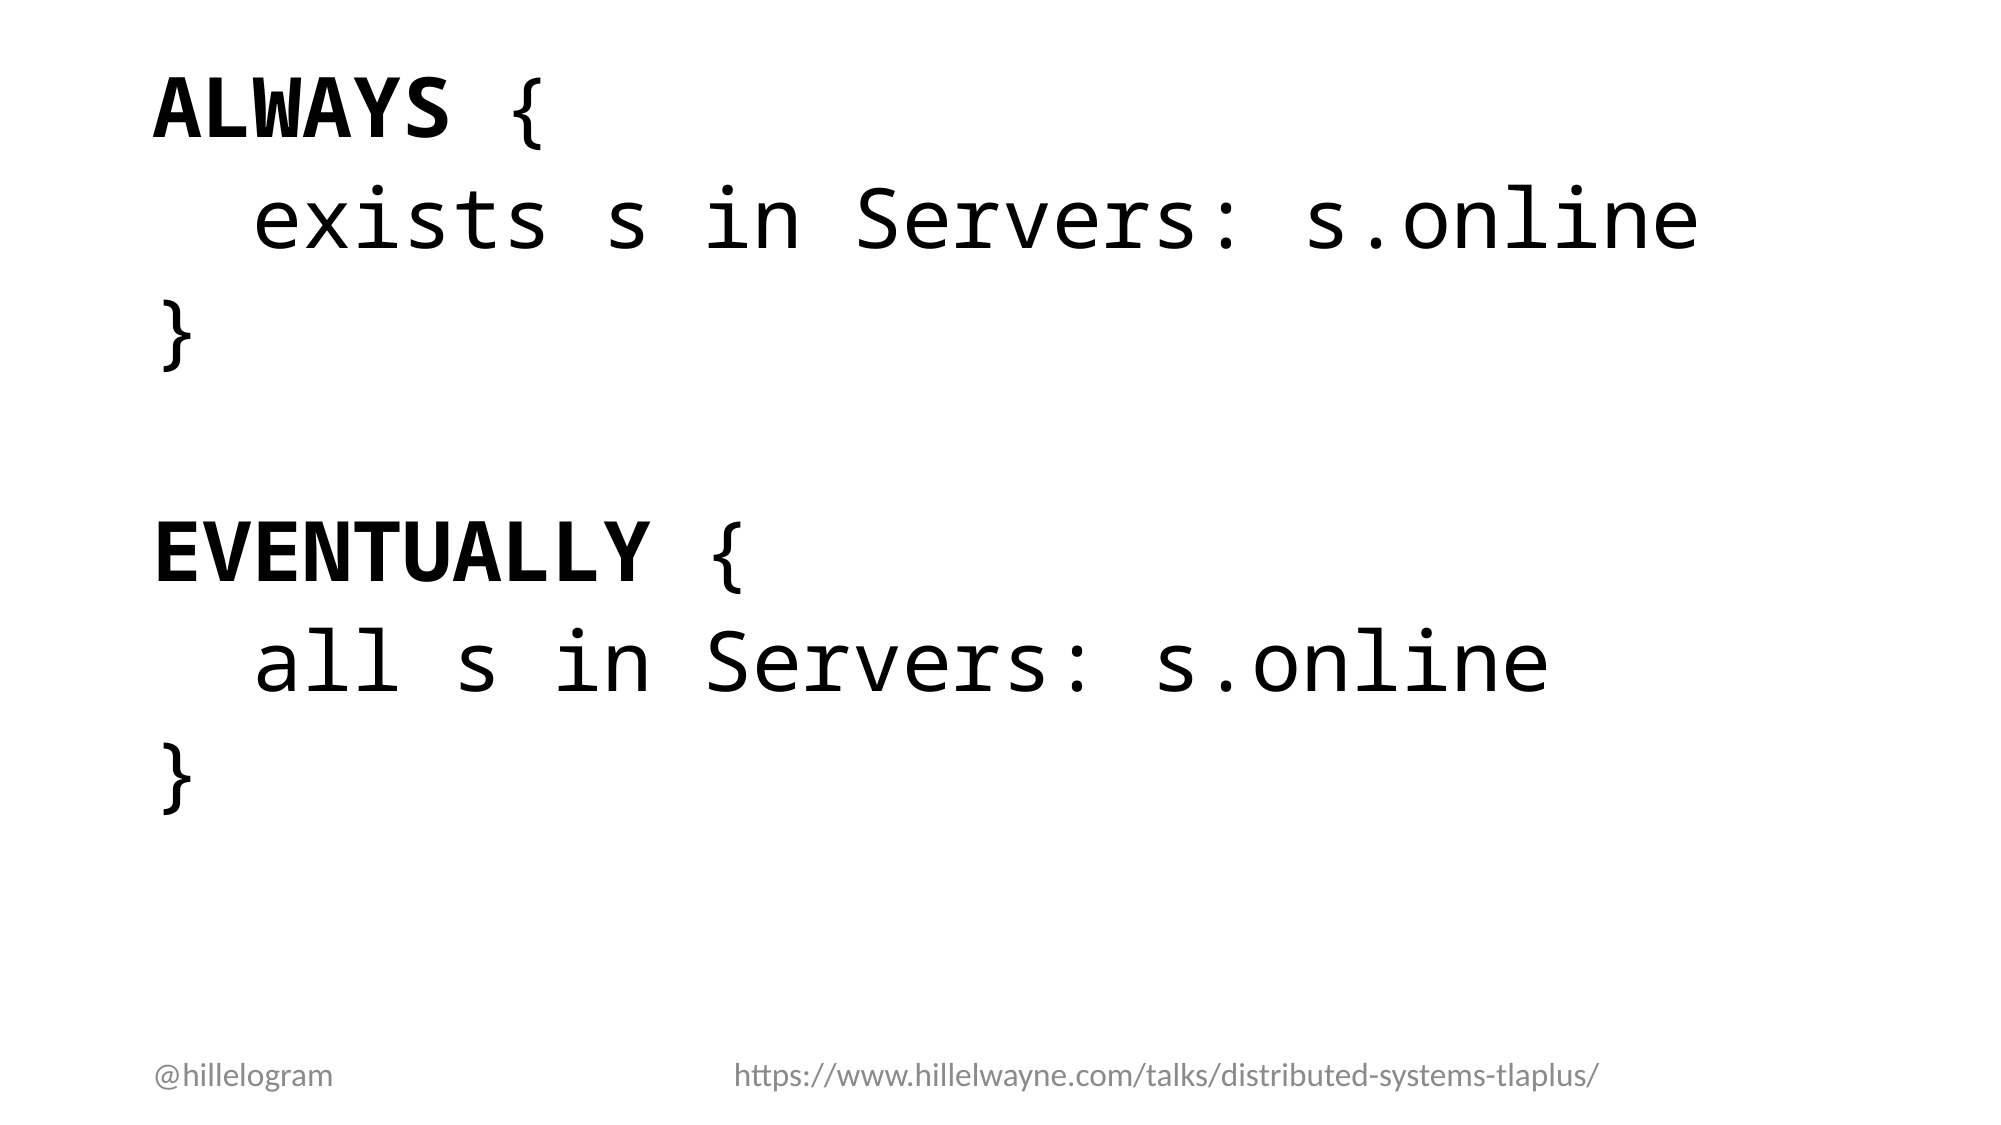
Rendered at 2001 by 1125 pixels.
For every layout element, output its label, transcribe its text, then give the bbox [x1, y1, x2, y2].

list ALWAYS { exists s in Servers: s.online } EVENTUALLY { all s in Servers: s.online } [137, 58, 1863, 1014]
slide_number @hillelogram [137, 1042, 588, 1103]
footer https://www.hillelwayne.com/talks/distributed-systems-tlaplus/ [662, 1042, 1672, 1103]
